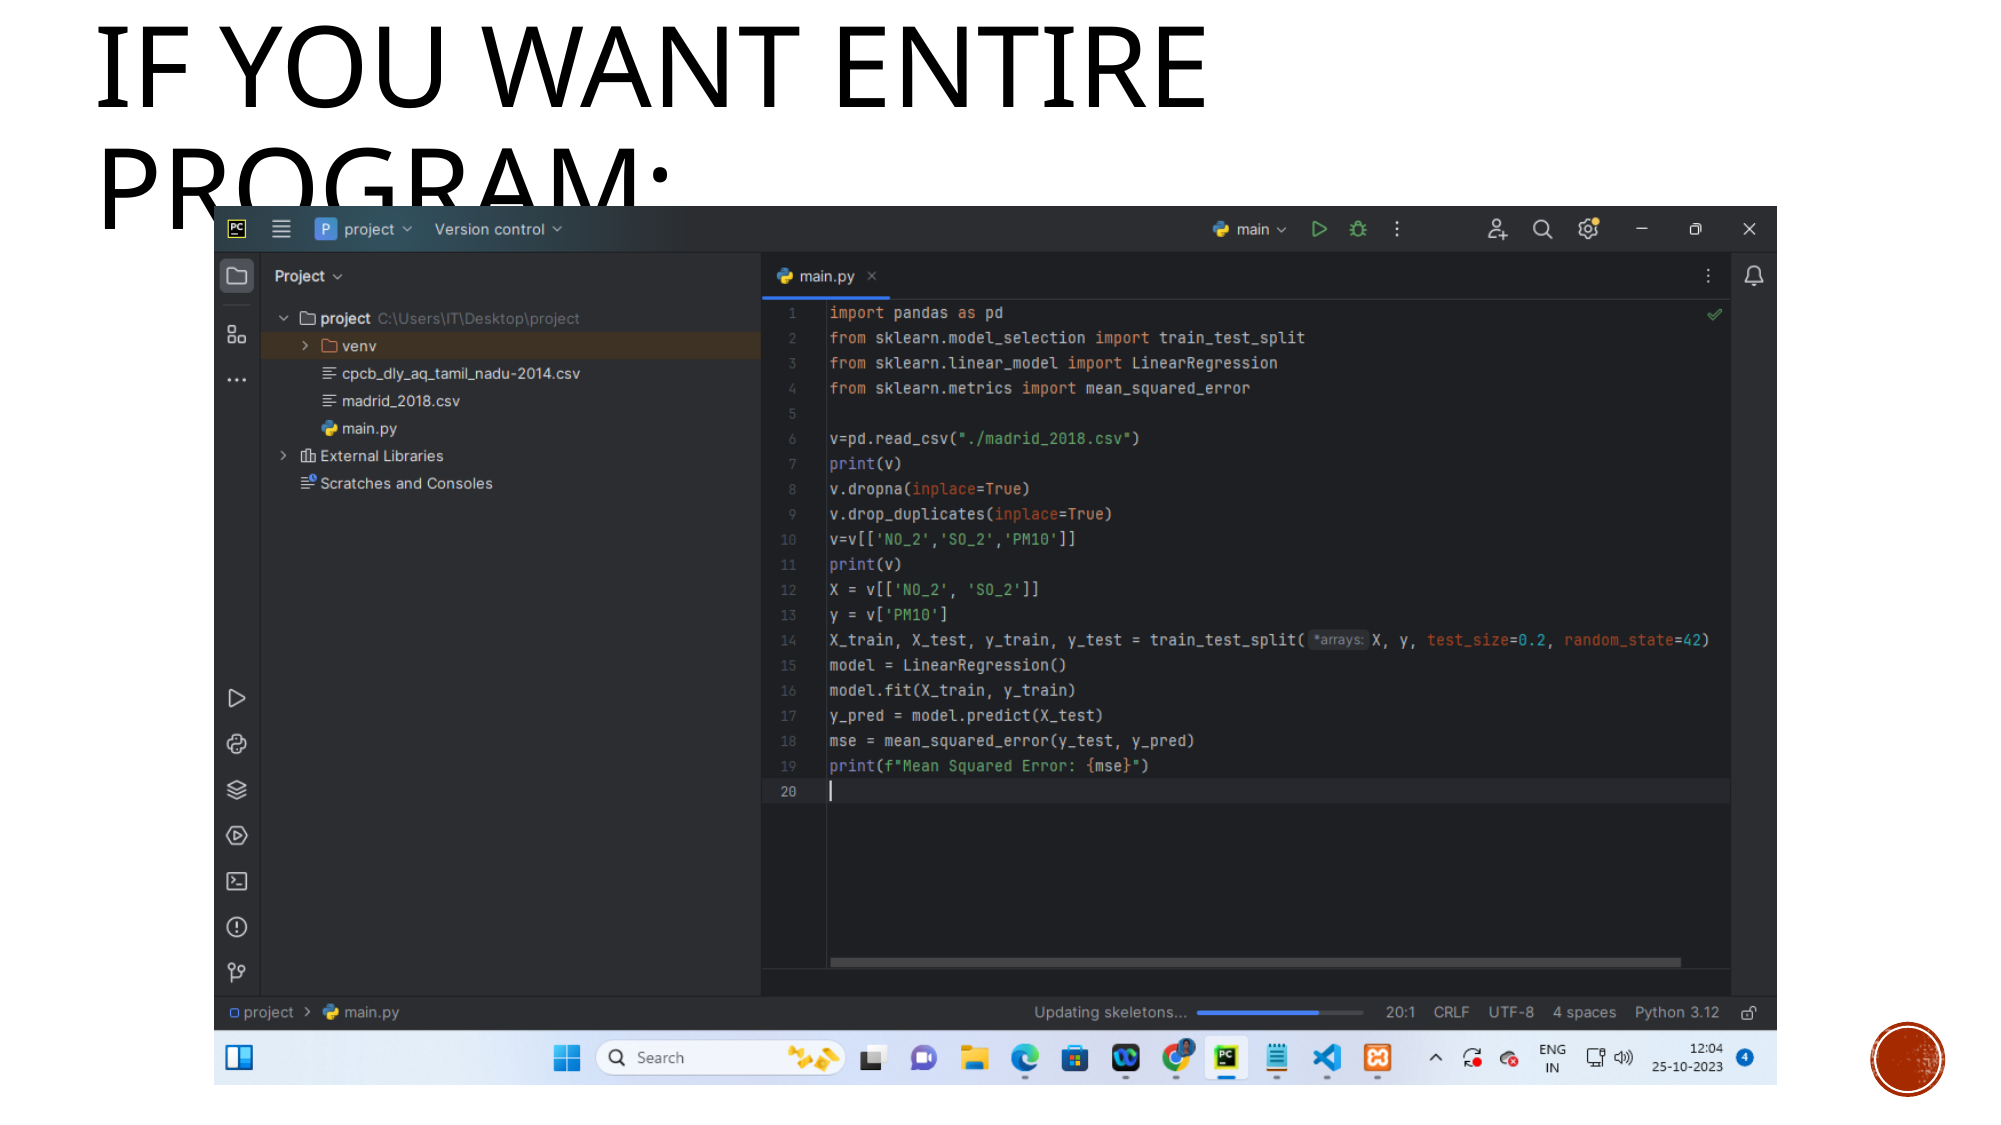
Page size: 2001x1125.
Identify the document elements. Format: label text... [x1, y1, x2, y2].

title If you want entire program: [79, 0, 1730, 264]
picture [214, 206, 1777, 1085]
